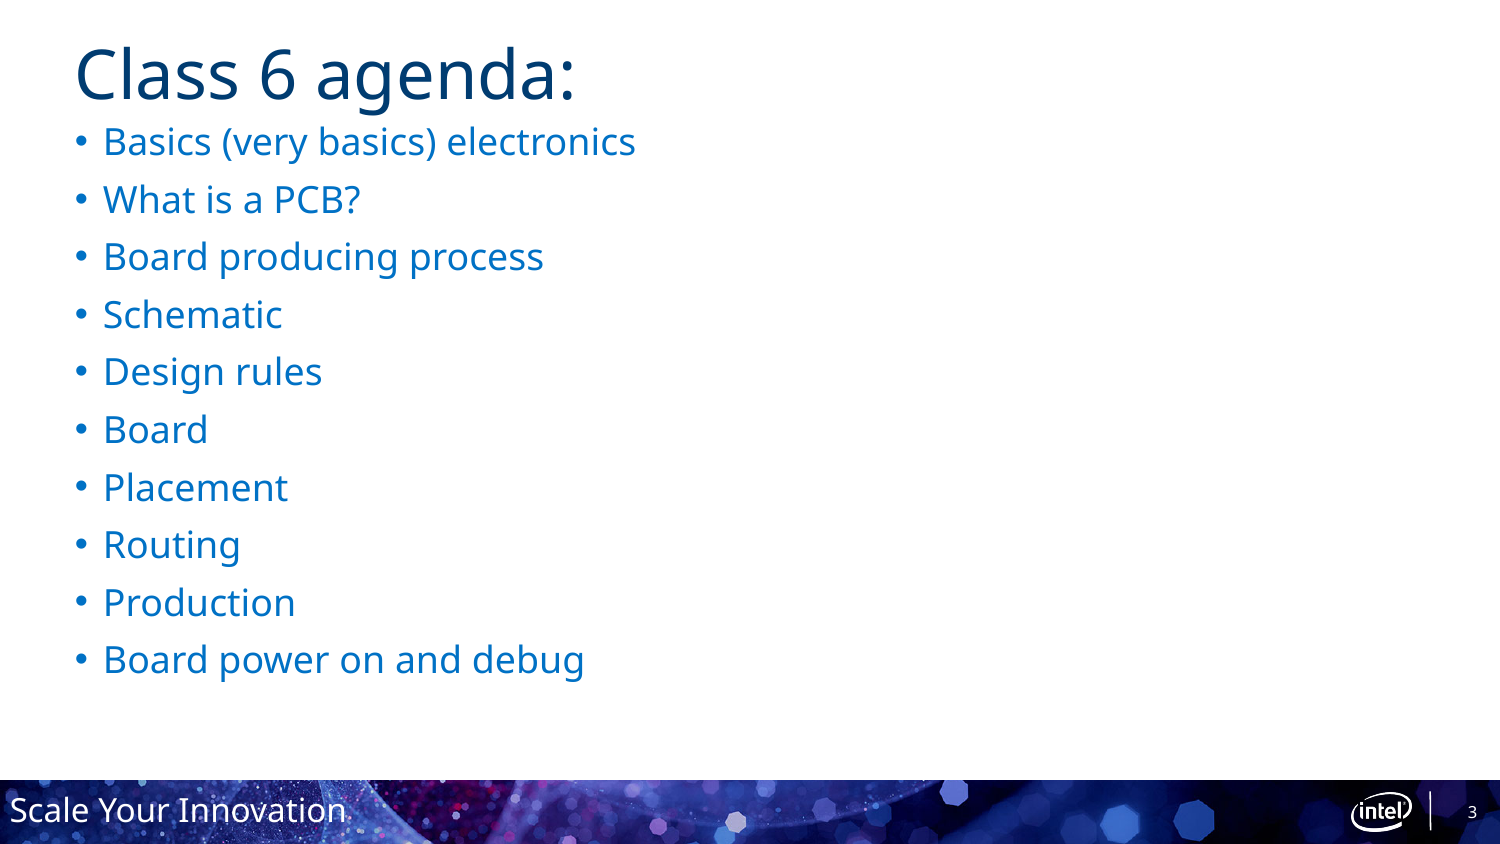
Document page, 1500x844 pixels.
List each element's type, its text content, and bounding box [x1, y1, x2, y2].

slide_number 3 [1127, 791, 1478, 837]
list Basics (very basics) electronics What is a PCB? Board producing process Schematic Design rules Board Placement Routing Production Board power on and debug [74, 118, 1425, 772]
picture [0, 780, 1500, 844]
title Class 6 agenda: [74, 50, 1425, 114]
